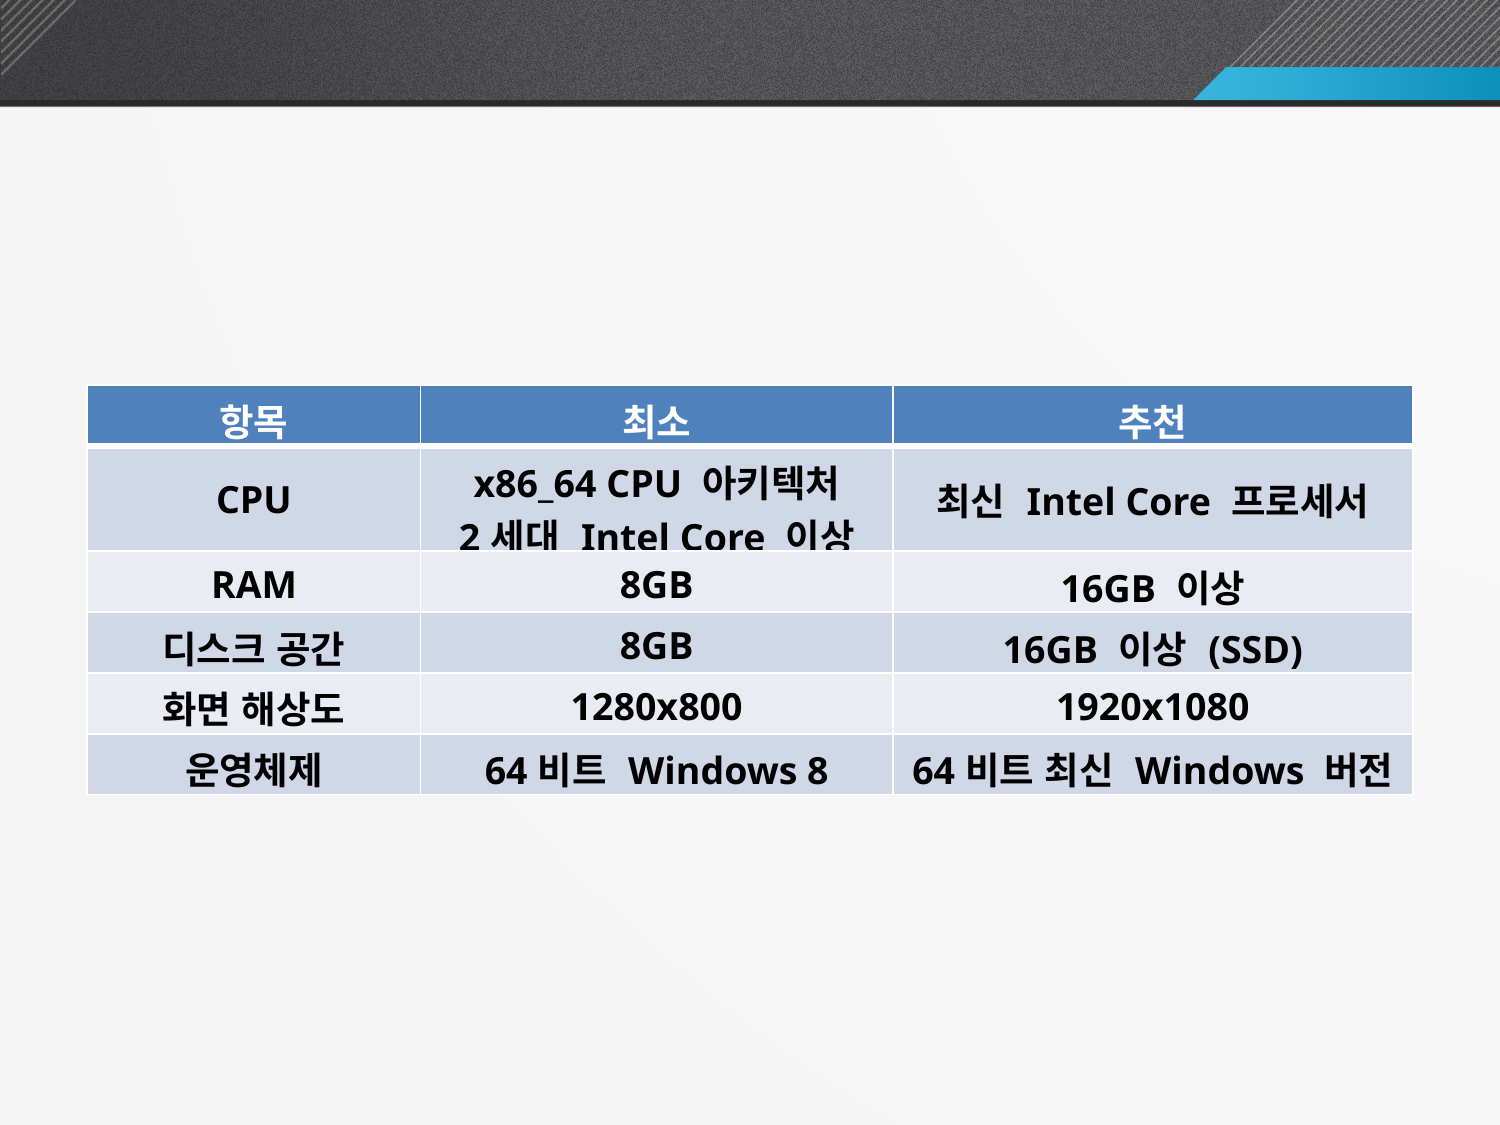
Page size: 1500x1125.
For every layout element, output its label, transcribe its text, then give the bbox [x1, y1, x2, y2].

table_cell 16GB 이상 [894, 552, 1412, 611]
table_header 항목 [88, 386, 420, 443]
table_cell 디스크 공간 [88, 613, 420, 672]
table_cell 최신 Intel Core 프로세서 [894, 449, 1412, 550]
table_cell 64비트 최신 Windows 버전 [894, 735, 1412, 794]
table_cell CPU [88, 449, 420, 550]
table_cell 8GB [421, 613, 892, 672]
table_header 추천 [894, 386, 1412, 443]
table_cell 화면 해상도 [88, 674, 420, 733]
table_cell 16GB 이상 (SSD) [894, 613, 1412, 672]
table_cell 1280x800 [421, 674, 892, 733]
picture [0, 0, 1500, 1125]
table_cell 1920x1080 [894, 674, 1412, 733]
table_cell x86_64 CPU 아키텍처 2세대 Intel Core 이상 [421, 449, 892, 550]
text_box 시스템 요구사항 [82, 5, 562, 101]
table_cell 운영체제 [88, 735, 420, 794]
table_header 최소 [421, 386, 892, 443]
table_cell 8GB [421, 552, 892, 611]
table_cell RAM [88, 552, 420, 611]
table_cell 64비트 Windows 8 [421, 735, 892, 794]
